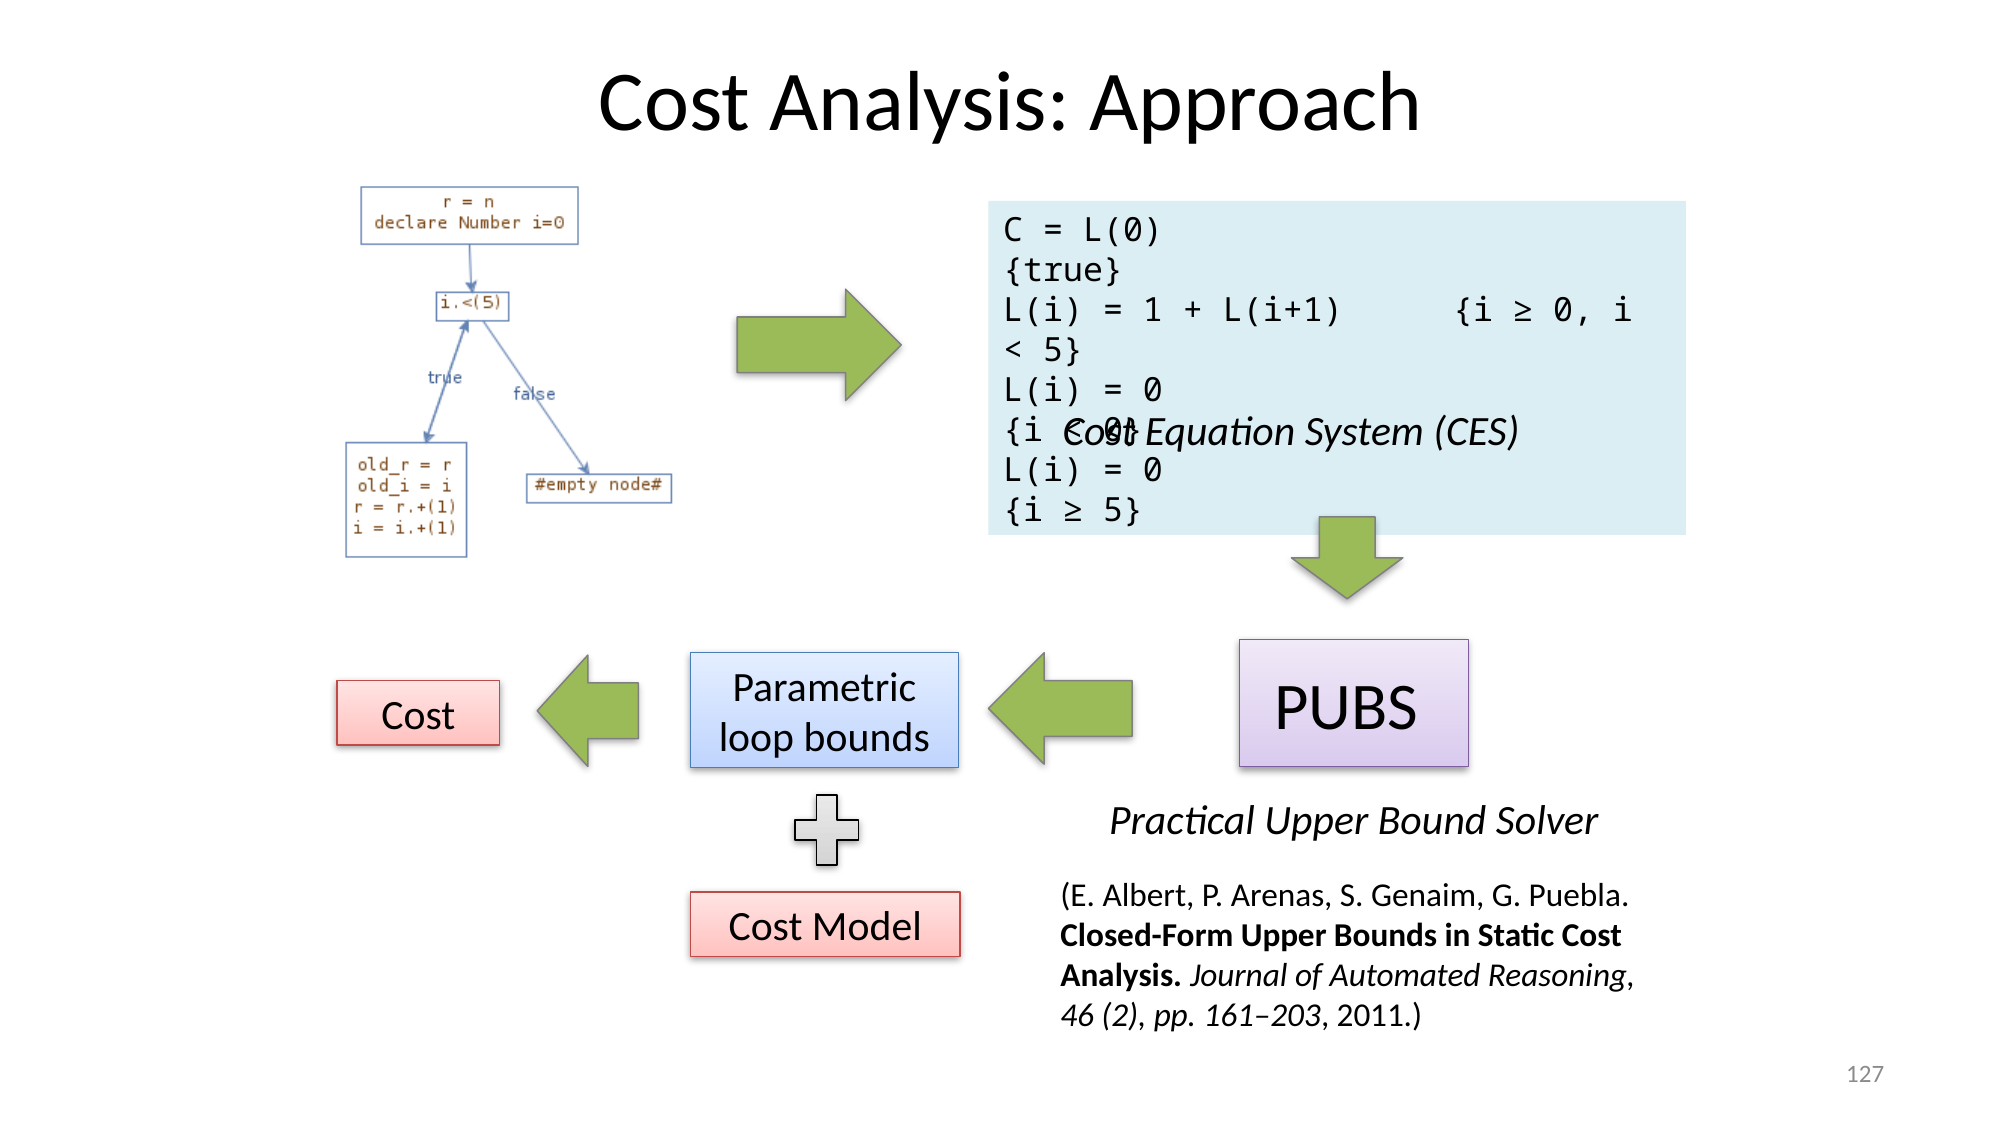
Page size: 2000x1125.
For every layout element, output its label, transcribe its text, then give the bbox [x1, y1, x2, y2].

text_box PUBS [1259, 655, 1444, 751]
text_box Practical Upper Bound Solver (E. Albert, P. Arenas, S. Genaim, G. Puebla. Closed-Form Upper Bounds in Static Cost Analysis. Journal of Automated Reasoning, 46 (2), pp. 161–203, 2011.) [1045, 785, 1663, 1041]
title Cost Analysis: Approach [336, 37, 1687, 155]
text_box C = L(0) {true} L(i) = 1 + L(i+1) {i ≥ 0, i < 5} L(i) = 0 {i < 0} L(i) = 0 {i ≥ 5} [988, 200, 1686, 535]
text_box [536, 654, 640, 768]
text_box [1290, 516, 1404, 600]
picture [320, 176, 698, 579]
text_box [794, 794, 859, 866]
text_box [987, 652, 1133, 765]
text_box Cost [336, 680, 500, 746]
slide_number 127 [1432, 1042, 1900, 1103]
text_box Cost Model [690, 891, 961, 957]
text_box Cost Equation System (CES) [1047, 396, 1535, 461]
text_box [736, 288, 902, 402]
text_box [1239, 639, 1469, 767]
text_box Parametric loop bounds [690, 652, 959, 768]
